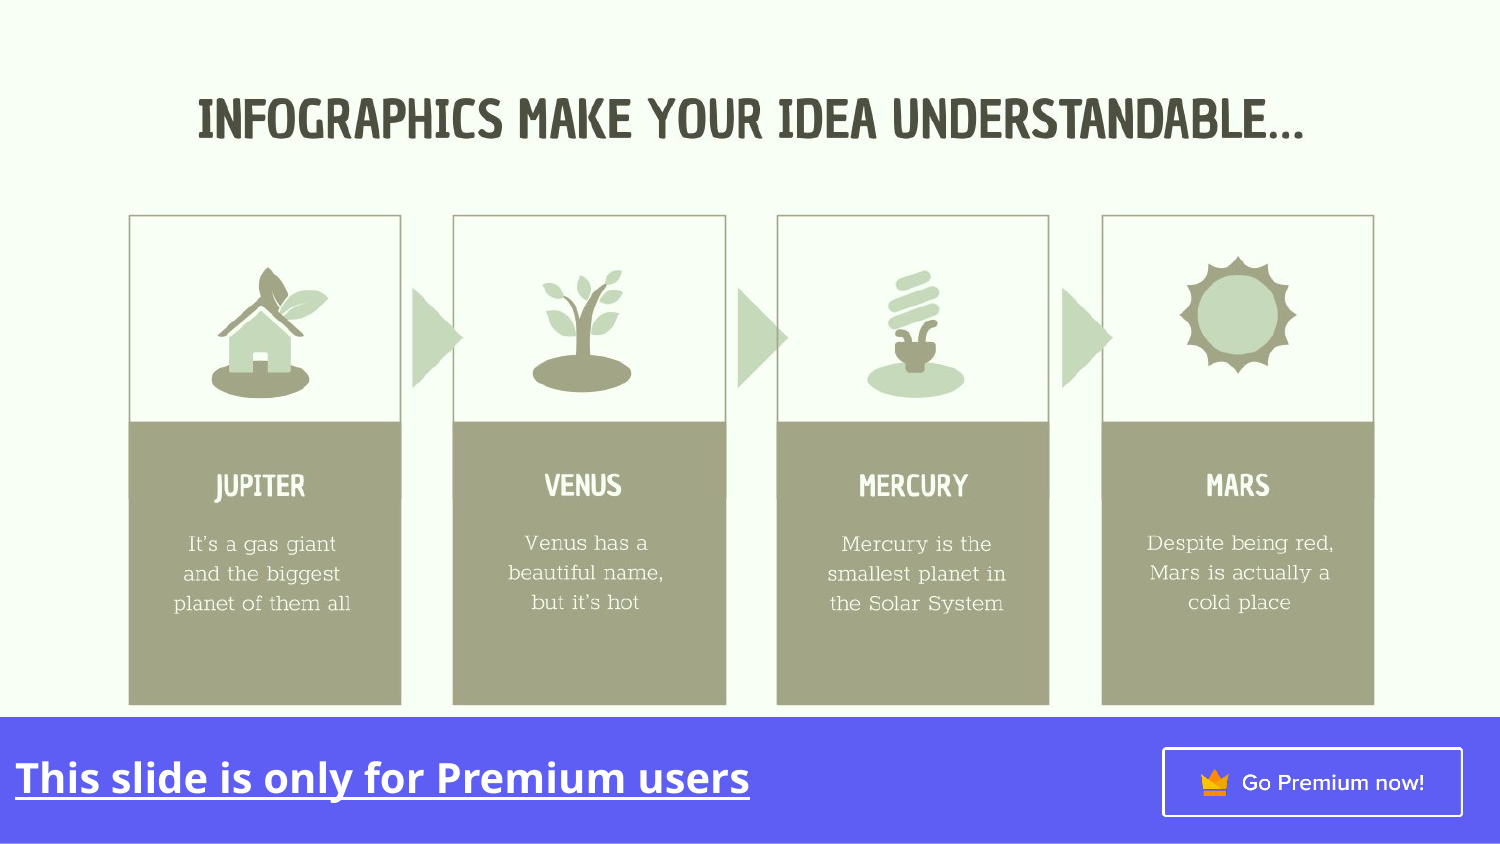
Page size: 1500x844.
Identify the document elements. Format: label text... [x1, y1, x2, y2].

picture [1162, 747, 1463, 817]
picture [0, 0, 1500, 717]
text_box This slide is only for Premium users [0, 717, 1500, 844]
